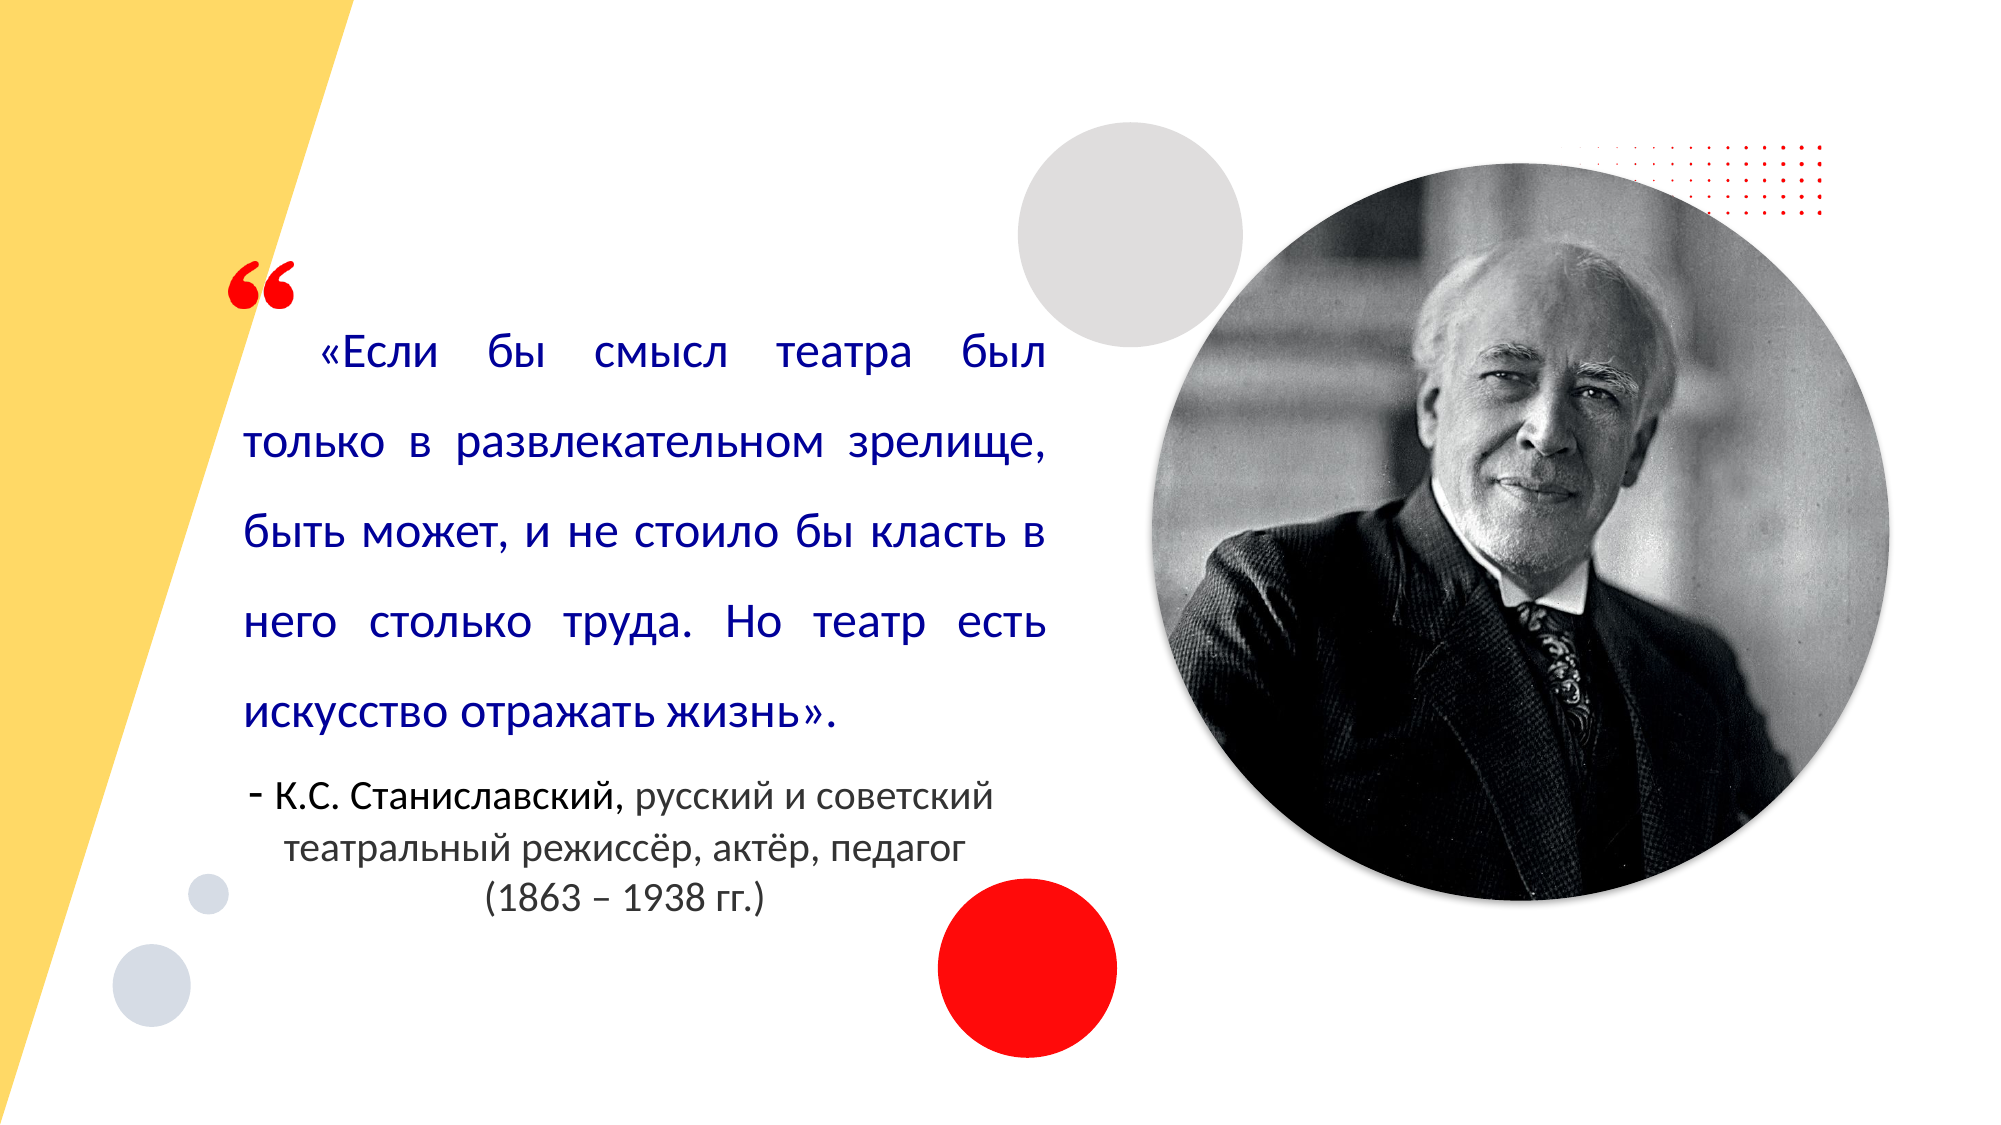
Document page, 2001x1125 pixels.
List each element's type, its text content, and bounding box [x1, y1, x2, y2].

text_box - К.С. Станиславский, русский и советский театральный режиссёр, актёр, педагог (1863 – 1938 гг.) [208, 752, 1042, 928]
text_box «Если бы смысл театра был только в развлекательном зрелище, быть может, и не стоило бы класть в него столько труда. Но театр есть искусство отражать жизнь». [228, 279, 1062, 745]
text_box [936, 877, 1119, 1059]
text_box [111, 943, 192, 1028]
picture [228, 261, 294, 309]
text_box [1016, 121, 1219, 349]
text_box [0, 0, 355, 1125]
text_box [187, 872, 230, 916]
picture [1152, 140, 1890, 901]
